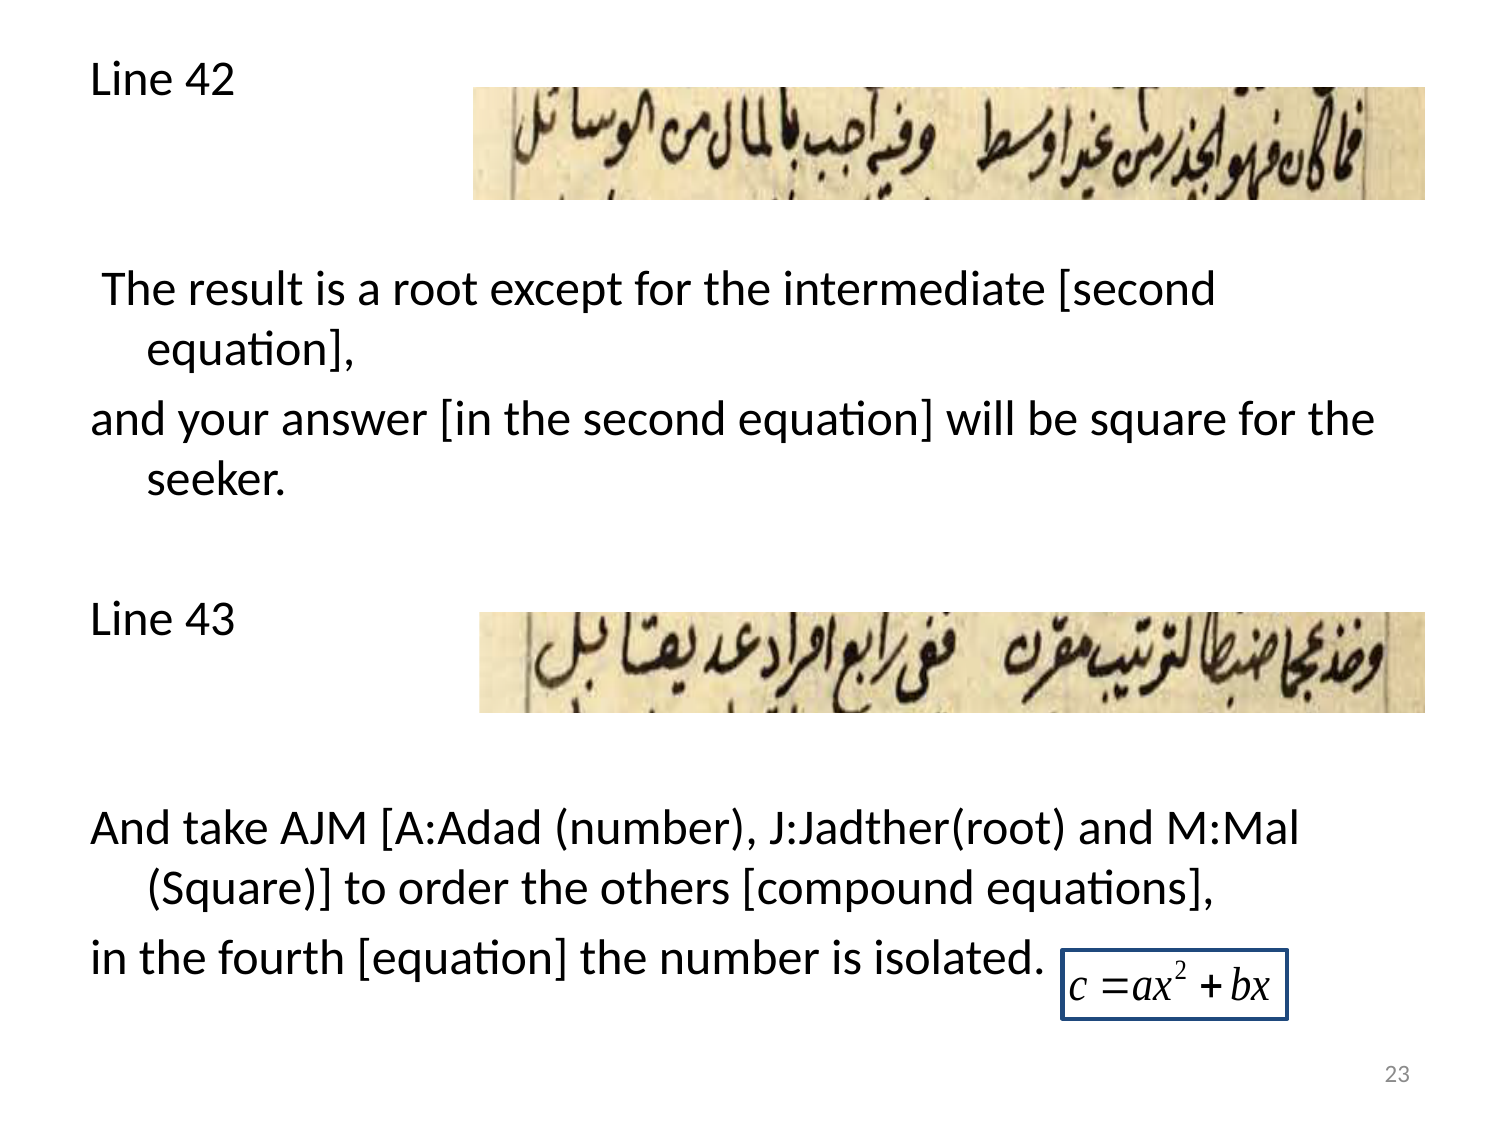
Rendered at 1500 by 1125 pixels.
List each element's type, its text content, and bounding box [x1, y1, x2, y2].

picture [478, 612, 1426, 713]
list Line 42 The result is a root except for the intermediate [second equation], and your answer [in the second equation] will be square for the seeker. Line 43 And take AJM [A:Adad (number), J:Jadther(root) and M:Mal (Square)] to order the others [compound equations], in the fourth [equation] the number is isolated. [75, 37, 1425, 1075]
text_box [1278, 948, 1289, 1021]
picture [472, 87, 1426, 201]
slide_number 23 [1074, 1042, 1425, 1103]
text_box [1062, 948, 1280, 1013]
